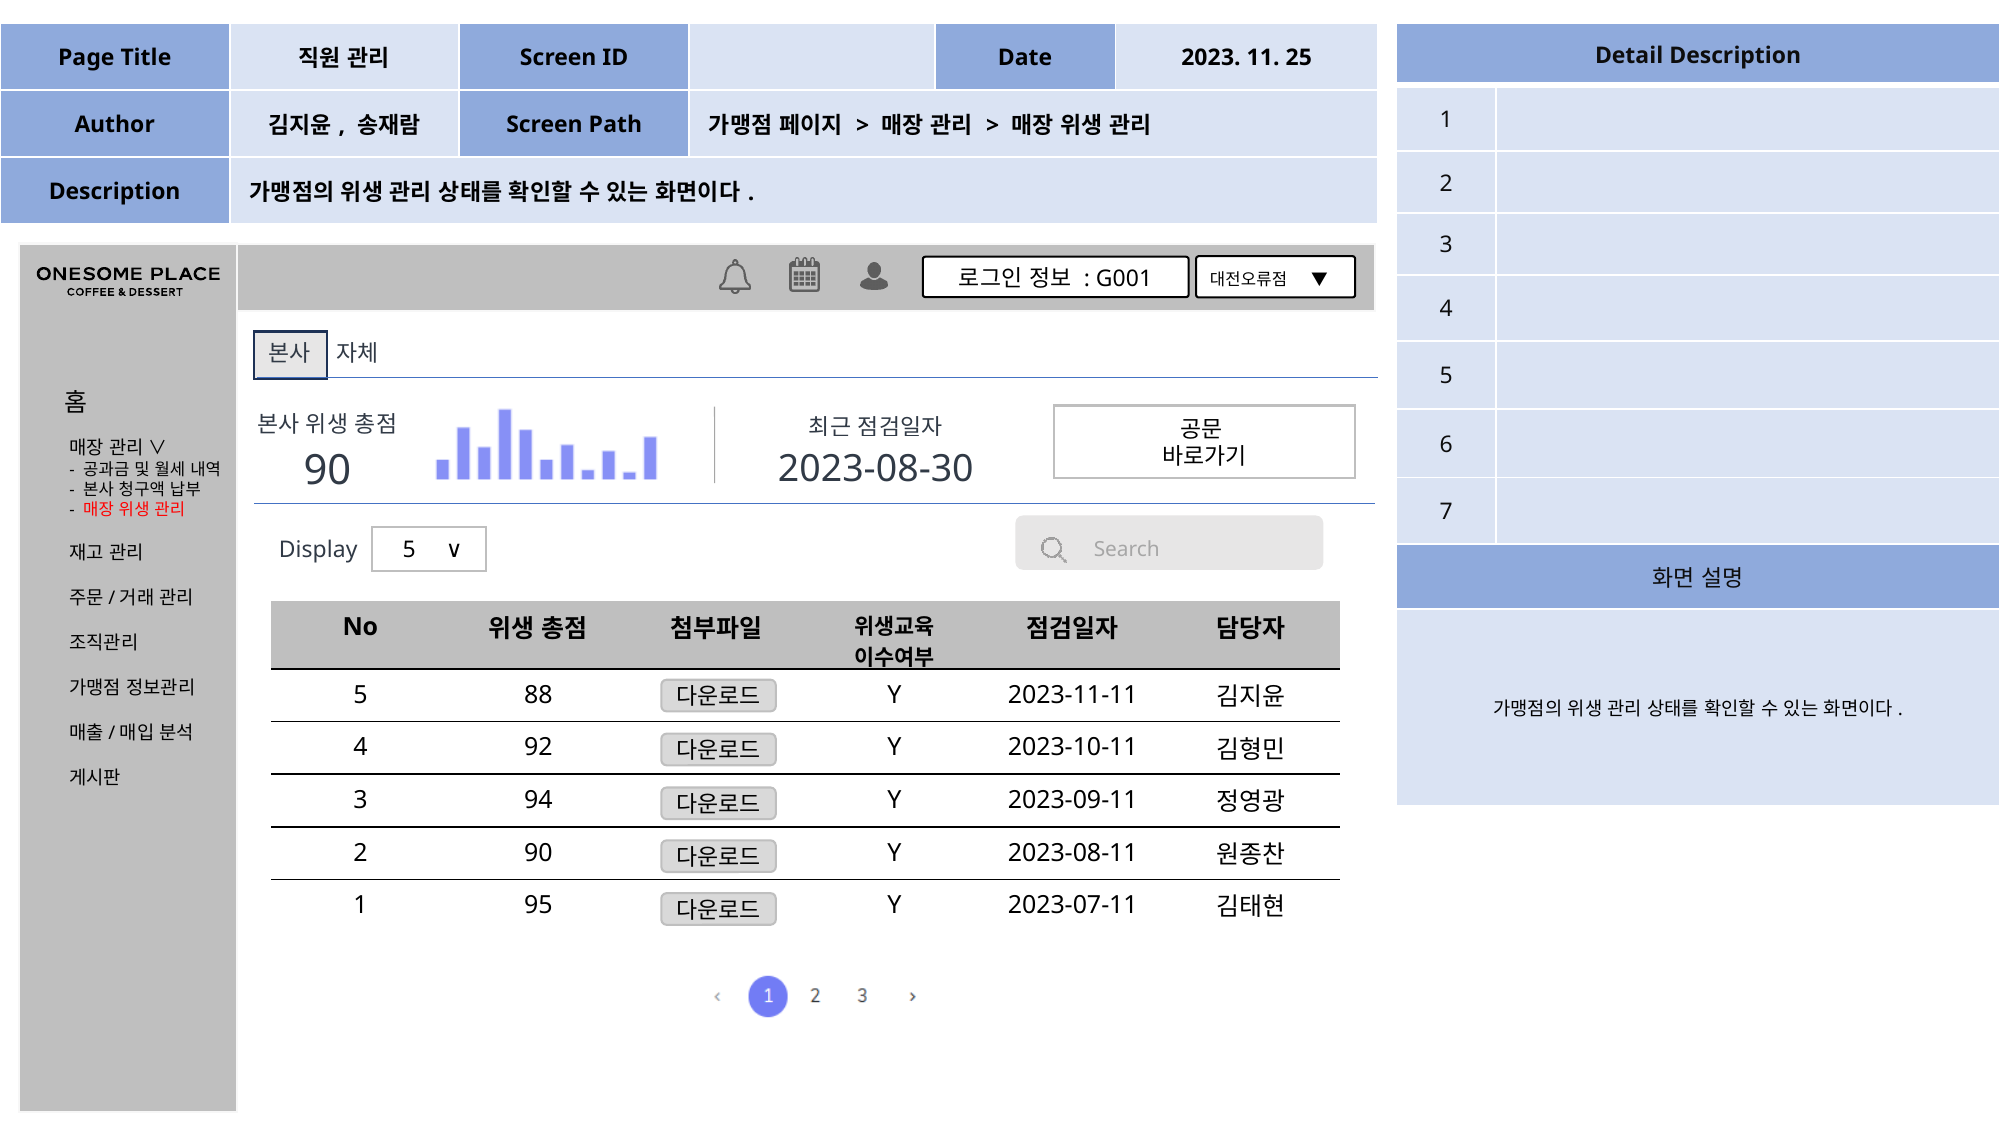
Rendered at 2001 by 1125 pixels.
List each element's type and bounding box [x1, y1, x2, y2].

picture [678, 966, 934, 1026]
table_cell [1397, 610, 1999, 805]
table_cell [231, 158, 1377, 223]
text_box [18, 243, 1378, 1112]
table_cell [1397, 478, 1495, 543]
table_header [231, 24, 458, 89]
table_header [1397, 24, 1999, 82]
table_header [936, 24, 1115, 89]
table_cell [1497, 88, 1999, 150]
table_header [690, 24, 934, 89]
table_cell [1497, 214, 1999, 274]
picture [1039, 535, 1069, 565]
table_cell [231, 91, 458, 156]
table_cell [1497, 410, 1999, 477]
table_cell [1, 91, 229, 156]
table_header [1, 24, 229, 89]
table_cell [1397, 214, 1495, 274]
table_cell [1397, 88, 1495, 150]
table_header [460, 24, 688, 89]
table_cell [1397, 152, 1495, 212]
table_cell [1497, 276, 1999, 340]
table_cell [1397, 276, 1495, 340]
table_cell [1497, 478, 1999, 543]
table_cell [1497, 152, 1999, 212]
table_cell [1397, 545, 1999, 608]
table_cell [1397, 342, 1495, 408]
table_cell [1497, 342, 1999, 408]
table_cell [1397, 410, 1495, 477]
table_cell [1, 158, 229, 223]
table_cell [690, 91, 1377, 156]
table_cell [460, 91, 688, 156]
table_header [1116, 24, 1377, 89]
